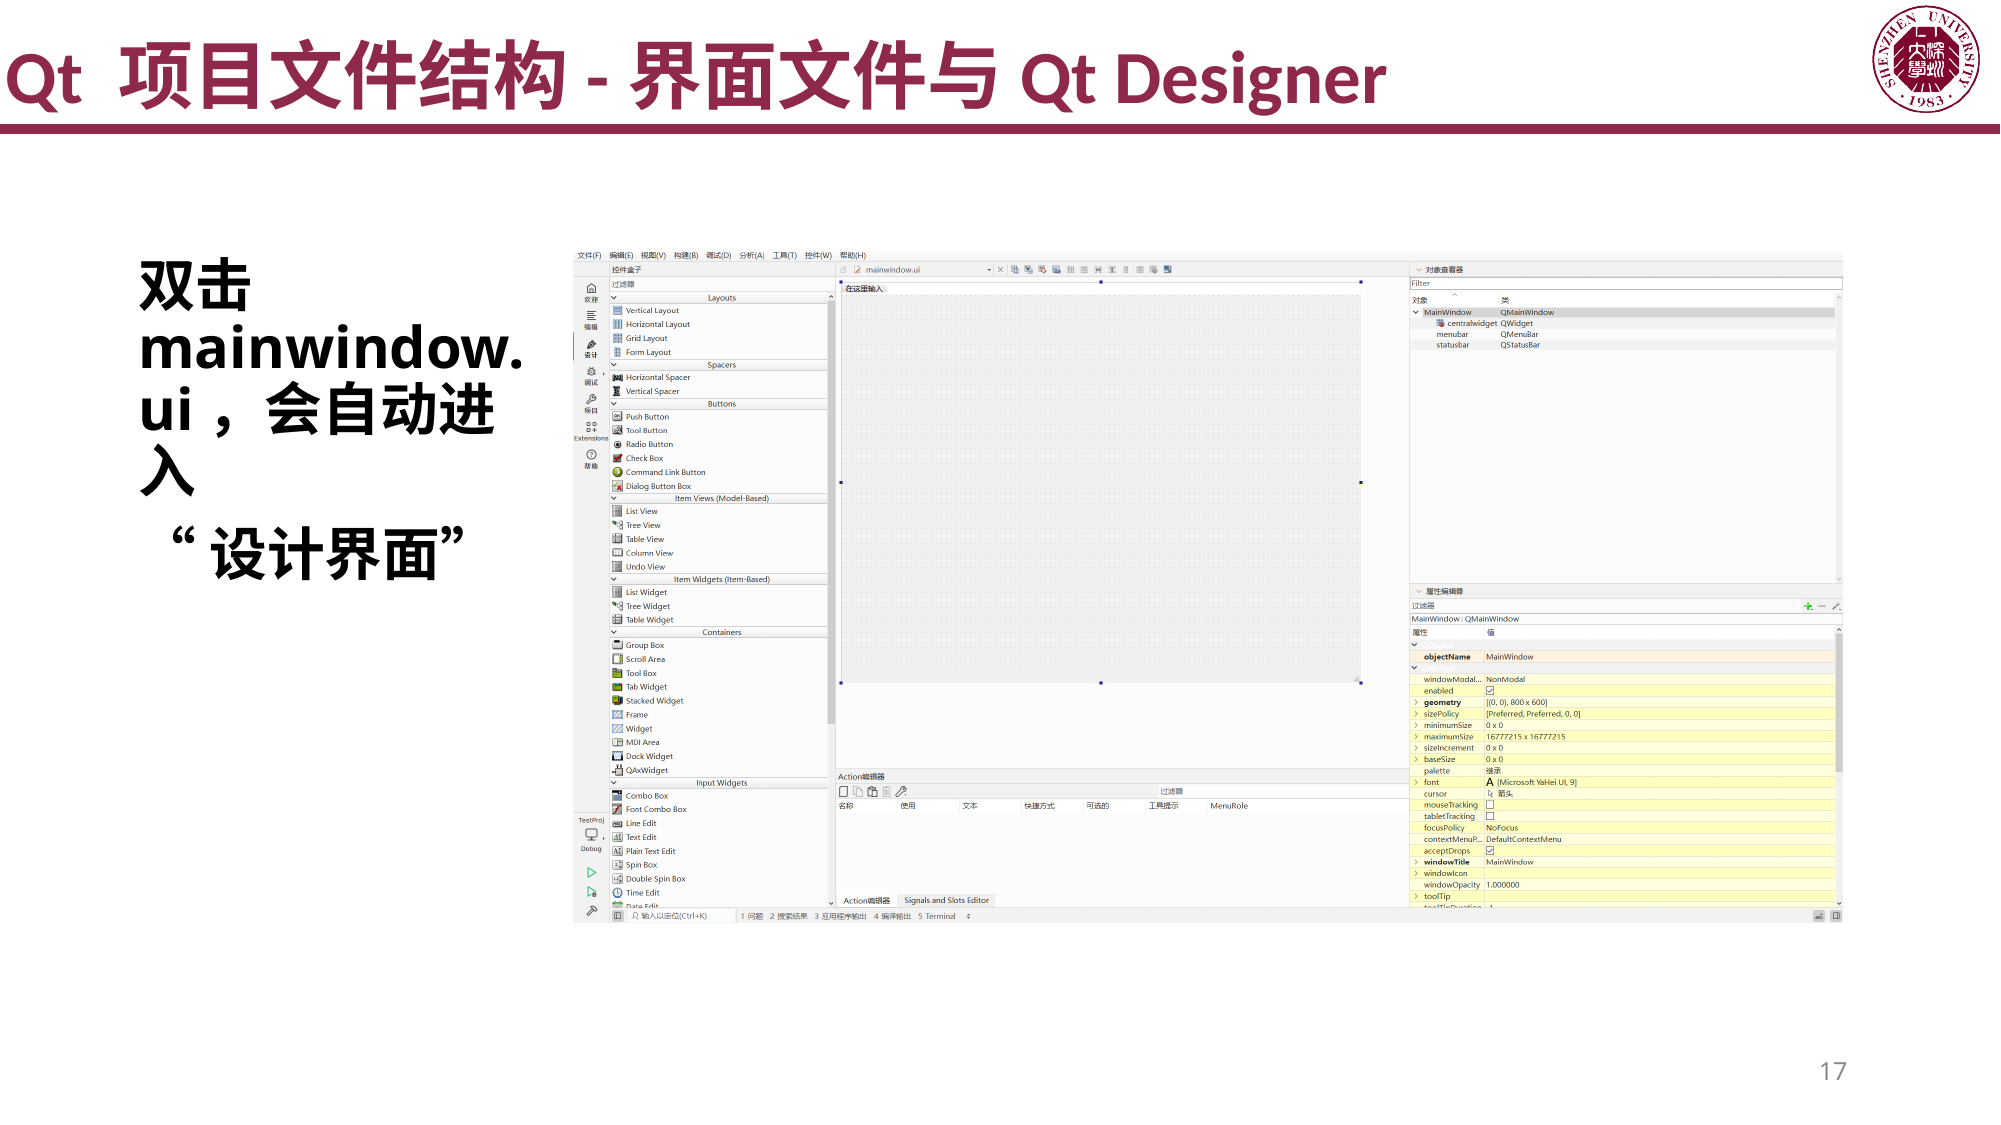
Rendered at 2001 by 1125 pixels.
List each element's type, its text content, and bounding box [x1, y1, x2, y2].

picture [1872, 5, 1980, 113]
list 双击mainwindow.ui，会自动进入 “设计界面” [123, 249, 558, 597]
slide_number 17 [1412, 1042, 1863, 1103]
text_box Qt 项目文件结构-界面文件与Qt Designer [0, 21, 1404, 126]
picture [573, 249, 1843, 923]
